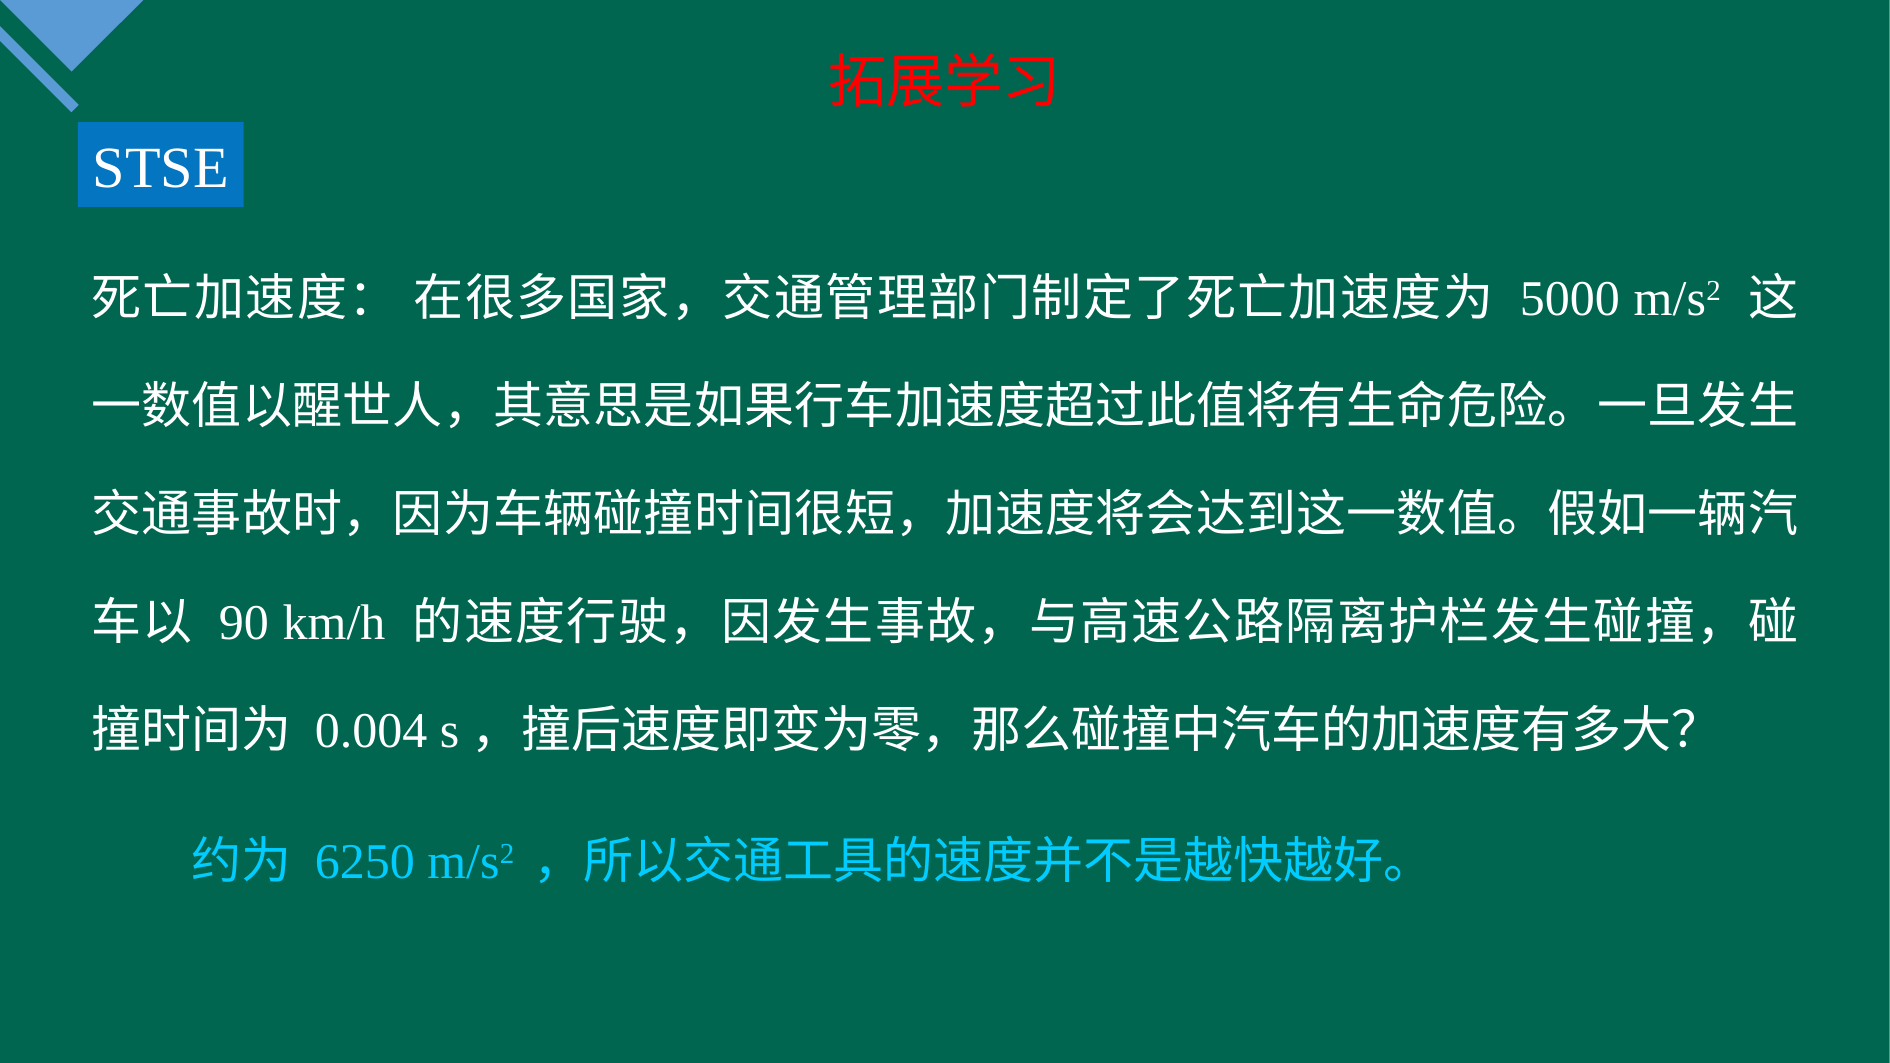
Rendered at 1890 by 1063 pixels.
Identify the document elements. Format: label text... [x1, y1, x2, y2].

text_box STSE [77, 122, 244, 207]
text_box 约为 6250 m/s2 ，所以交通工具的速度并不是越快越好。 [76, 791, 1813, 897]
text_box 拓展学习 [610, 36, 1280, 122]
text_box 死亡加速度： 在很多国家，交通管理部门制定了死亡加速度为 5000 m/s2 这一数值以醒世人，其意思是如果行车加速度超过此值将有生命危险。一旦发生交通事故时，因为车辆碰撞时间很短，加速度将会达到这一数值。假如一辆汽车以 90 km/h 的速度行驶，因发生事故，与高速公路隔离护栏发生碰撞，碰撞时间为 0.004 s，撞后速度即变为零，那么碰撞中汽车的加速度有多大？ [76, 210, 1813, 765]
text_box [0, 0, 144, 109]
